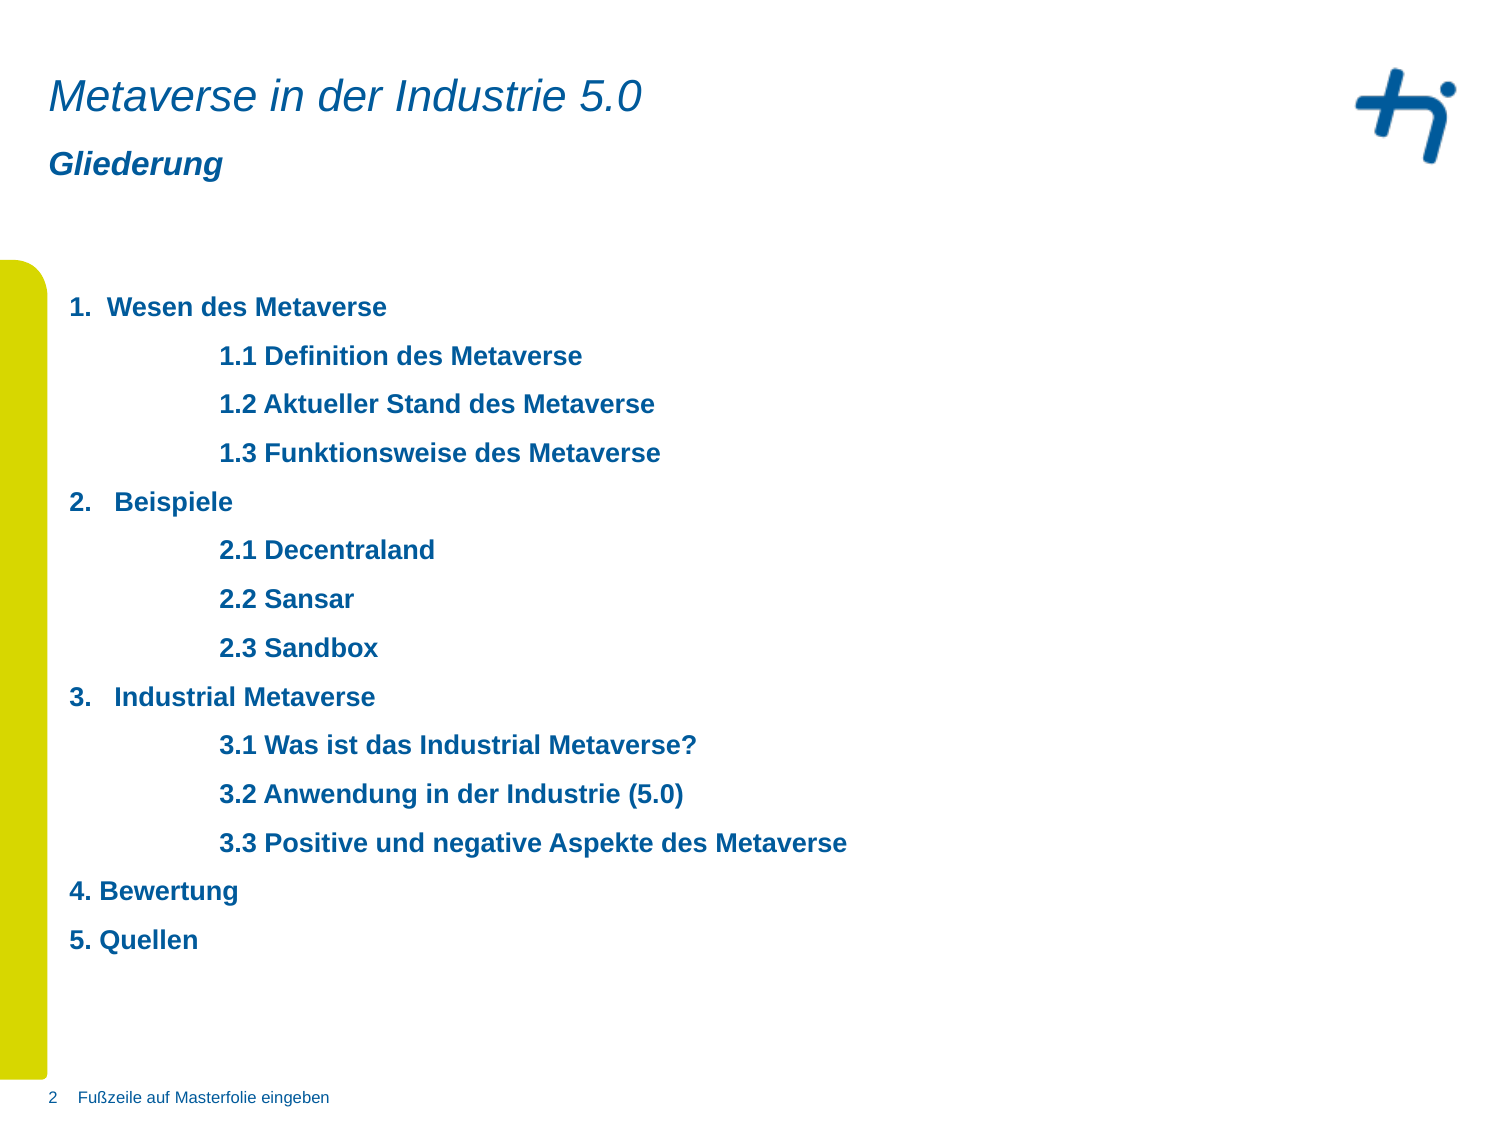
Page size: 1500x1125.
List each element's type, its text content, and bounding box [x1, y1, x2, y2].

subtitle Gliederung [48, 122, 1249, 179]
list Wesen des Metaverse 1.1 Definition des Metaverse 1.2 Aktueller Stand des Metaverse 1.3 Funktionsweise des Metaverse 2. Beispiele 2.1 Decentraland 2.2 Sansar 2.3 Sandbox 3. Industrial Metaverse 3.1 Was ist das Industrial Metaverse? 3.2 Anwendung in der Industrie (5.0) 3.3 Positive und negative Aspekte des Metaverse 4. Bewertung 5. Quellen [69, 272, 1431, 1051]
slide_number 2 [48, 1087, 80, 1122]
title Metaverse in der Industrie 5.0 [48, 66, 1249, 121]
